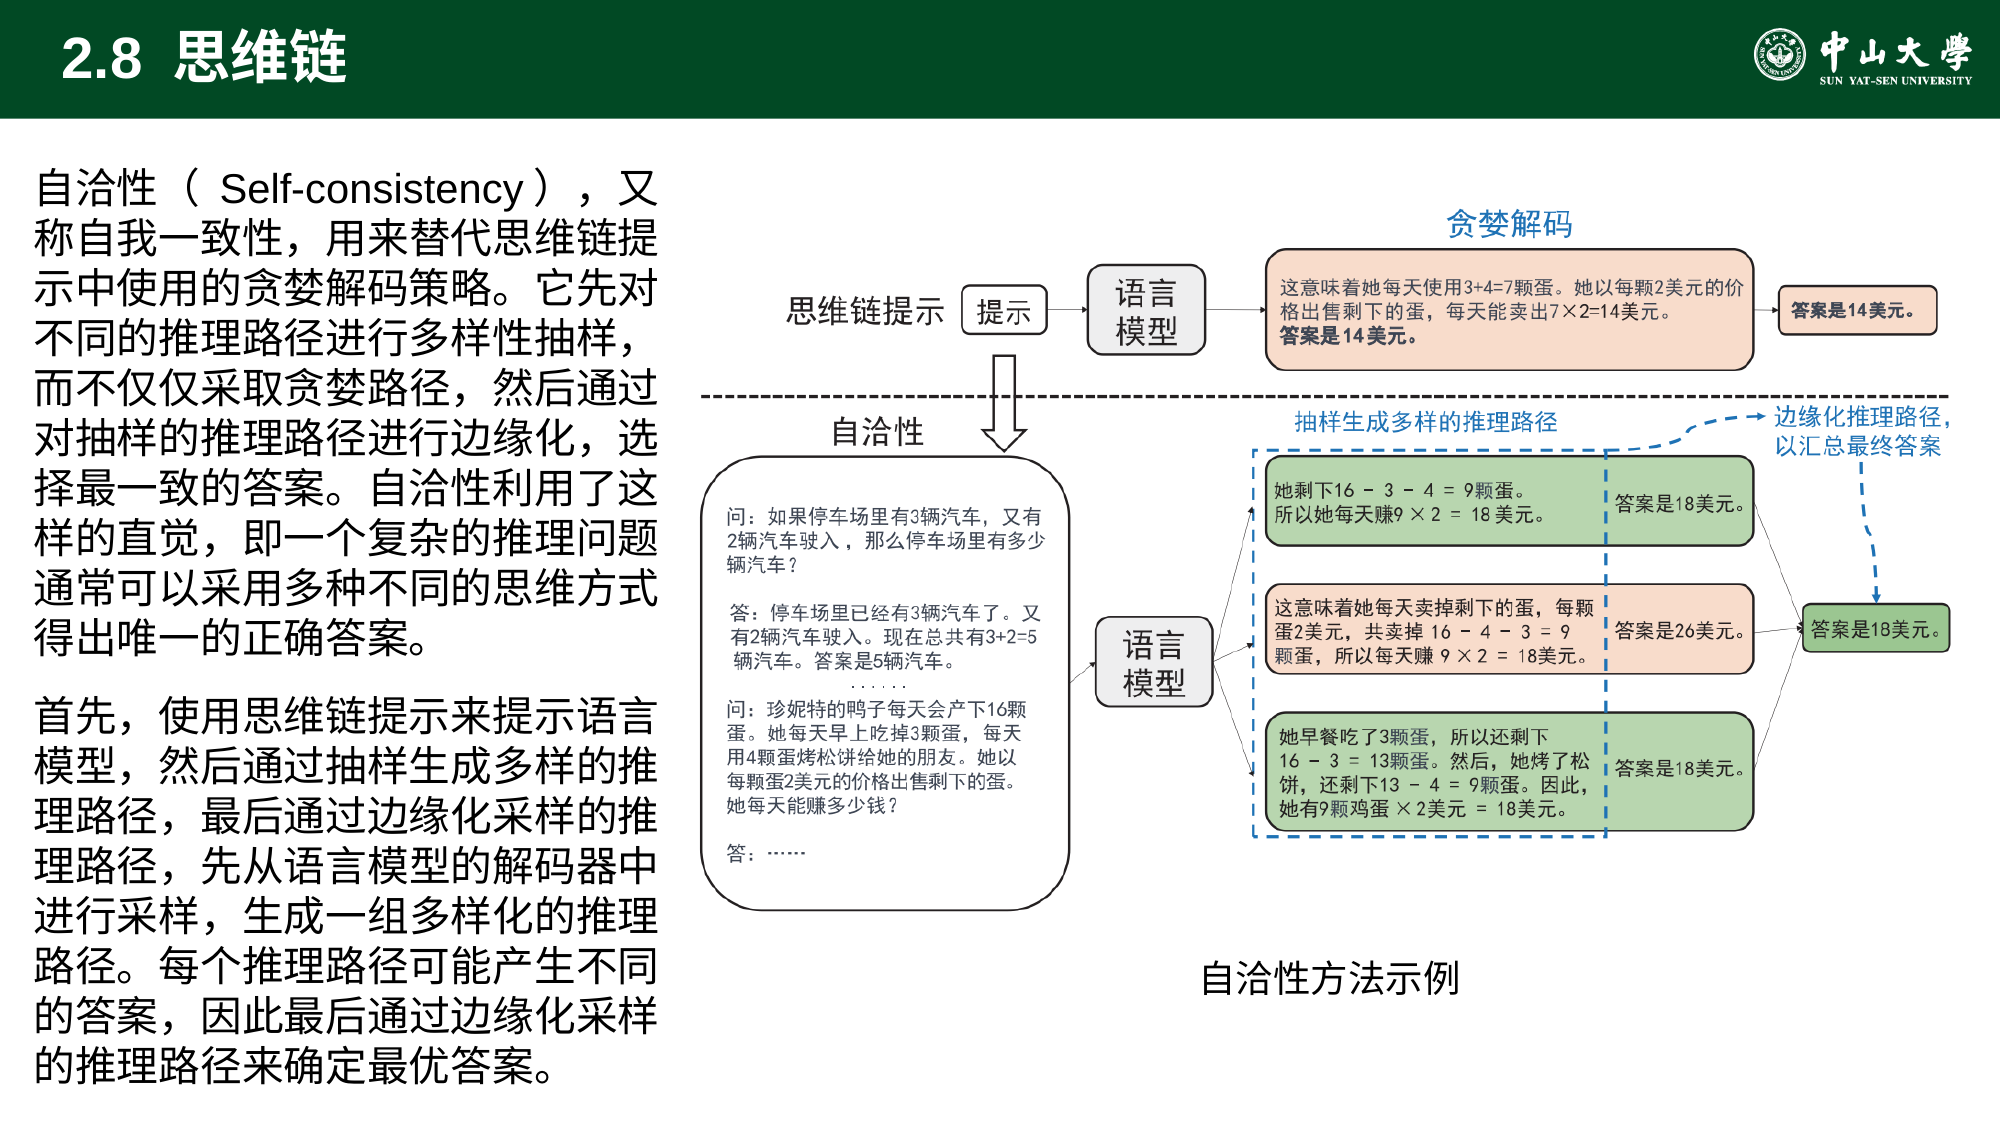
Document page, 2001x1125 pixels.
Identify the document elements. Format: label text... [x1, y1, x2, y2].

text_box 自洽性（ Self-consistency），又称自我一致性，用来替代思维链提示中使用的贪婪解码策略。它先对不同的推理路径进行多样性抽样，而不仅仅采取贪婪路径，然后通过对抽样的推理路径进行边缘化，选择最一致的答案。自洽性利用了这样的直觉，即一个复杂的推理问题通常可以采用多种不同的思维方式得出唯一的正确答案。 [18, 154, 700, 669]
picture [671, 179, 1982, 932]
title 2.8 思维链 [46, 0, 1723, 119]
picture [1740, 11, 2000, 107]
text_box 自洽性方法示例 [1183, 947, 1566, 1008]
text_box 首先，使用思维链提示来提示语言模型，然后通过抽样生成多样的推理路径，最后通过边缘化采样的推理路径，先从语言模型的解码器中进行采样，生成一组多样化的推理路径。每个推理路径可能产生不同的答案，因此最后通过边缘化采样的推理路径来确定最优答案。 [18, 682, 700, 1125]
